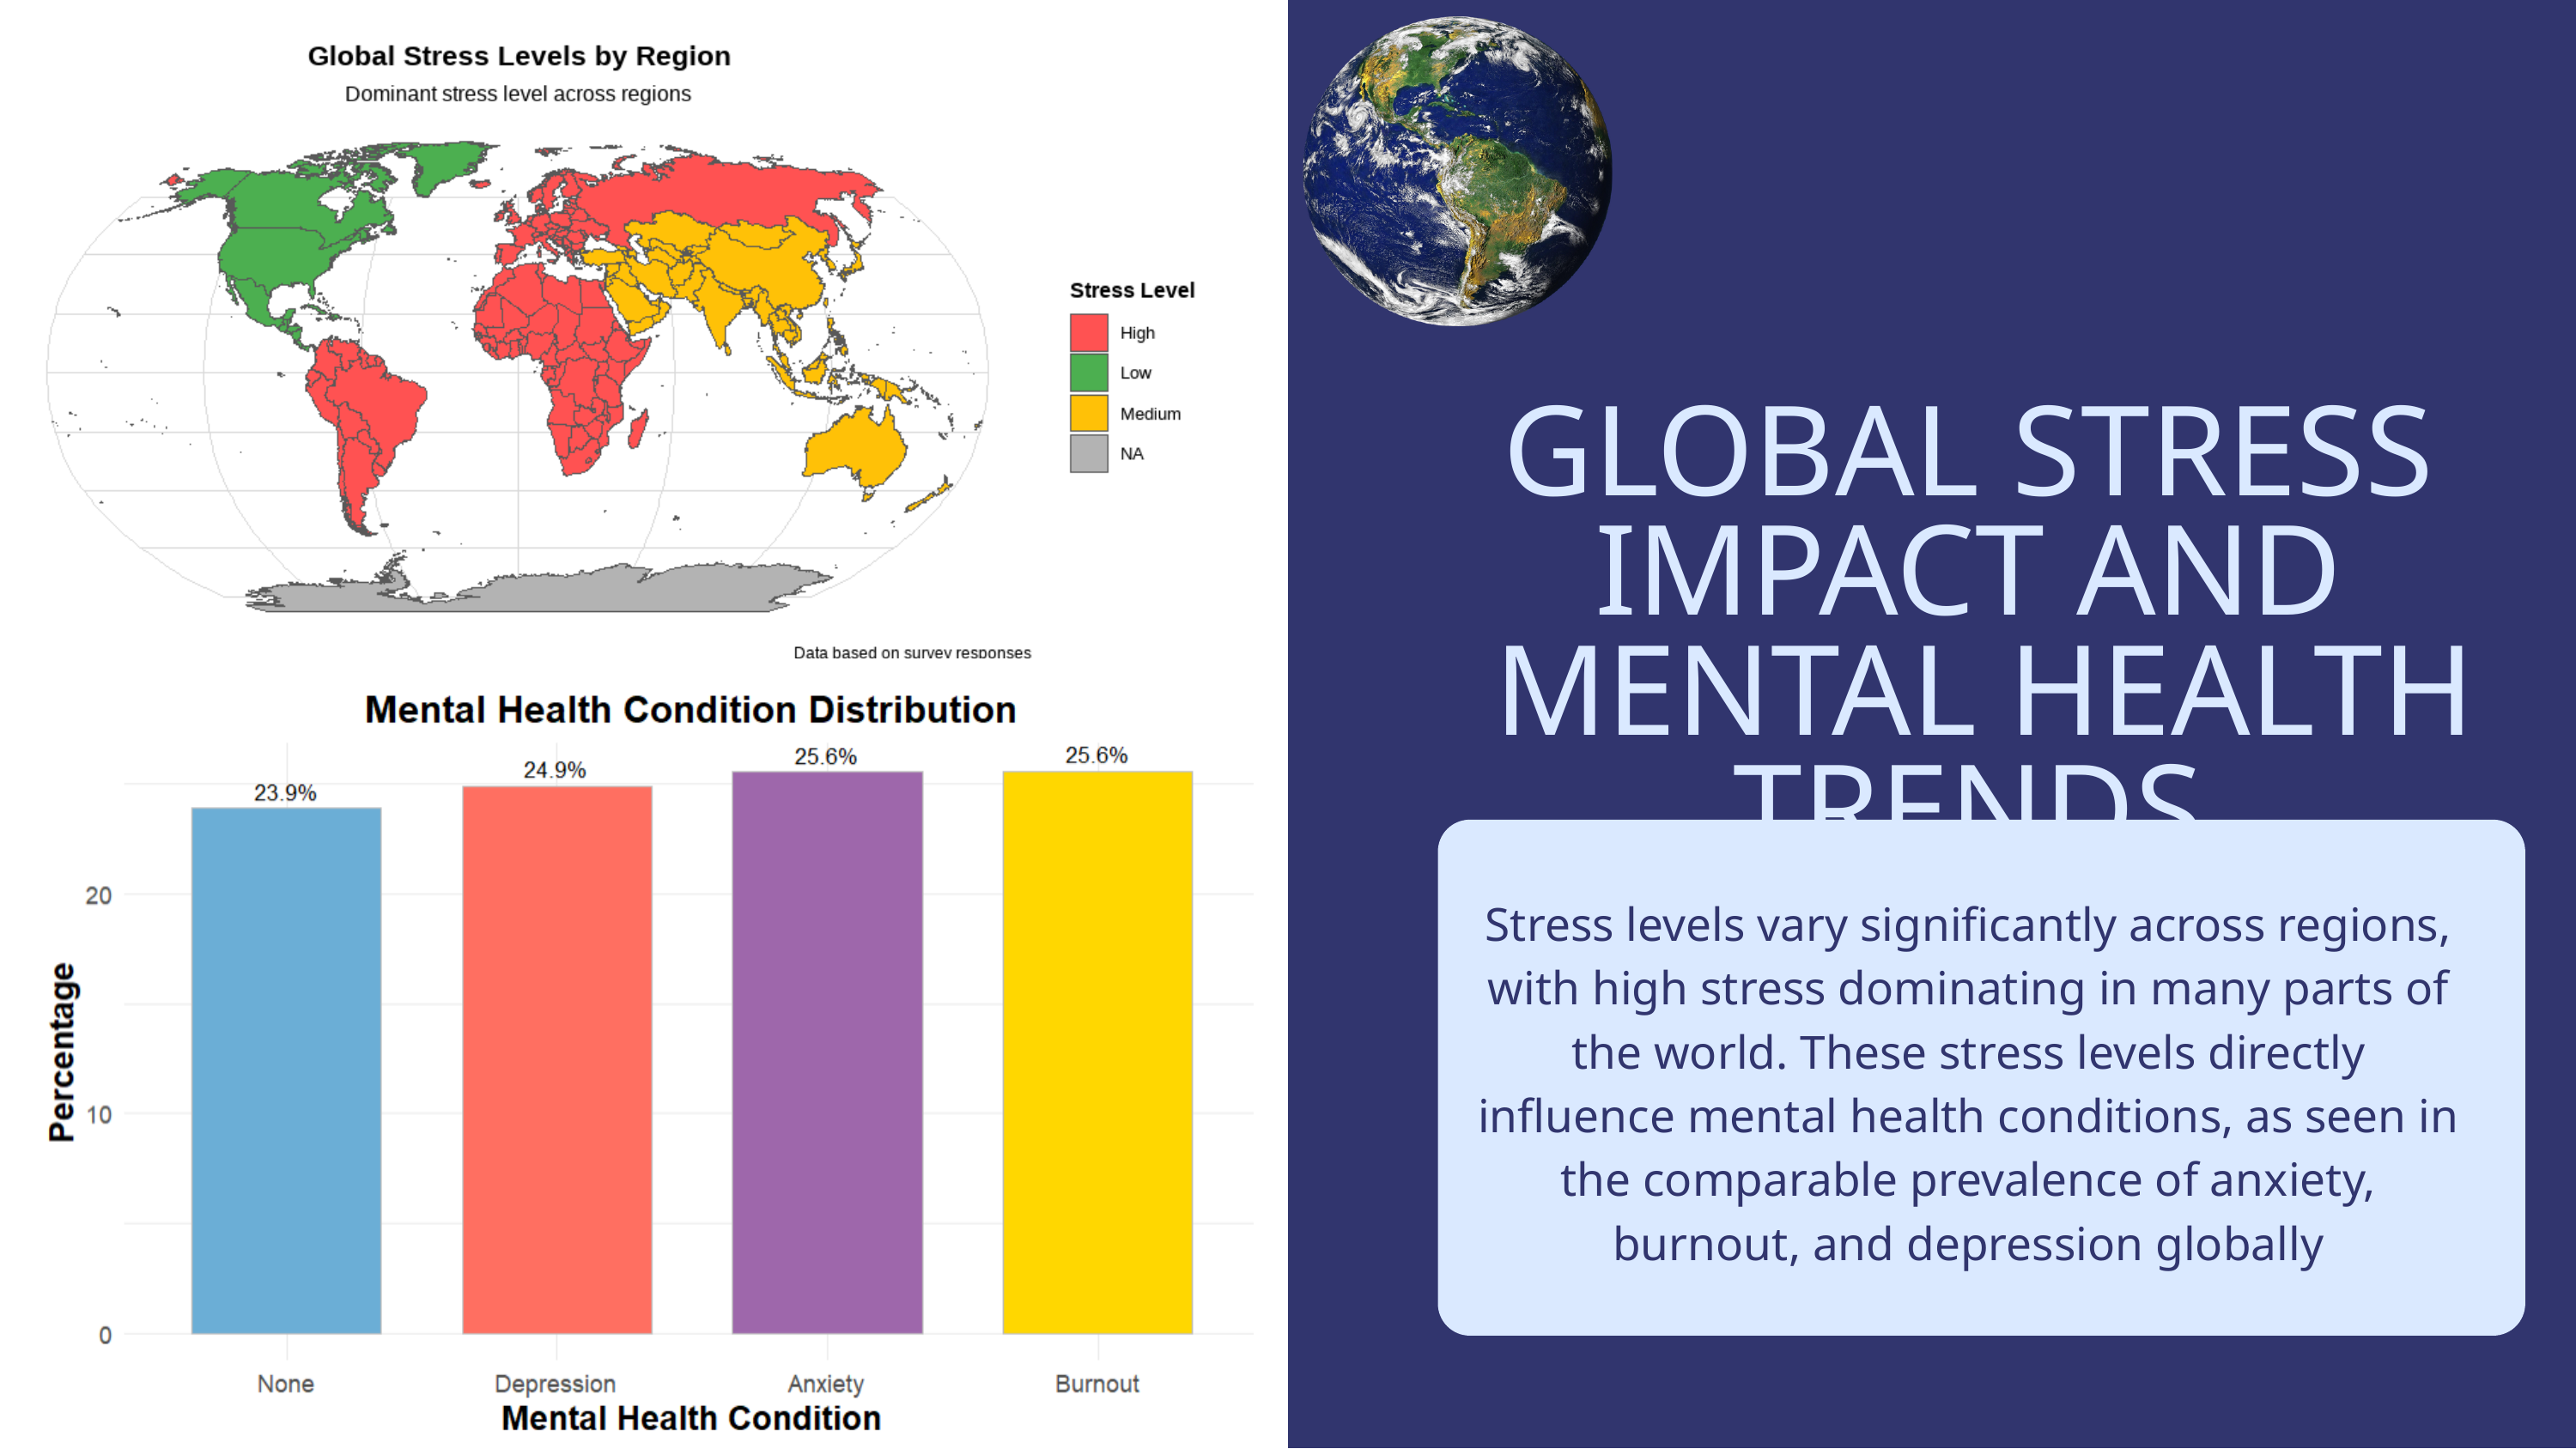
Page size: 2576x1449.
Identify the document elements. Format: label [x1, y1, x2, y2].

text_box [27, 658, 1254, 1449]
text_box [1287, 0, 2576, 1449]
text_box [1437, 819, 2526, 1337]
text_box [27, 0, 1283, 711]
